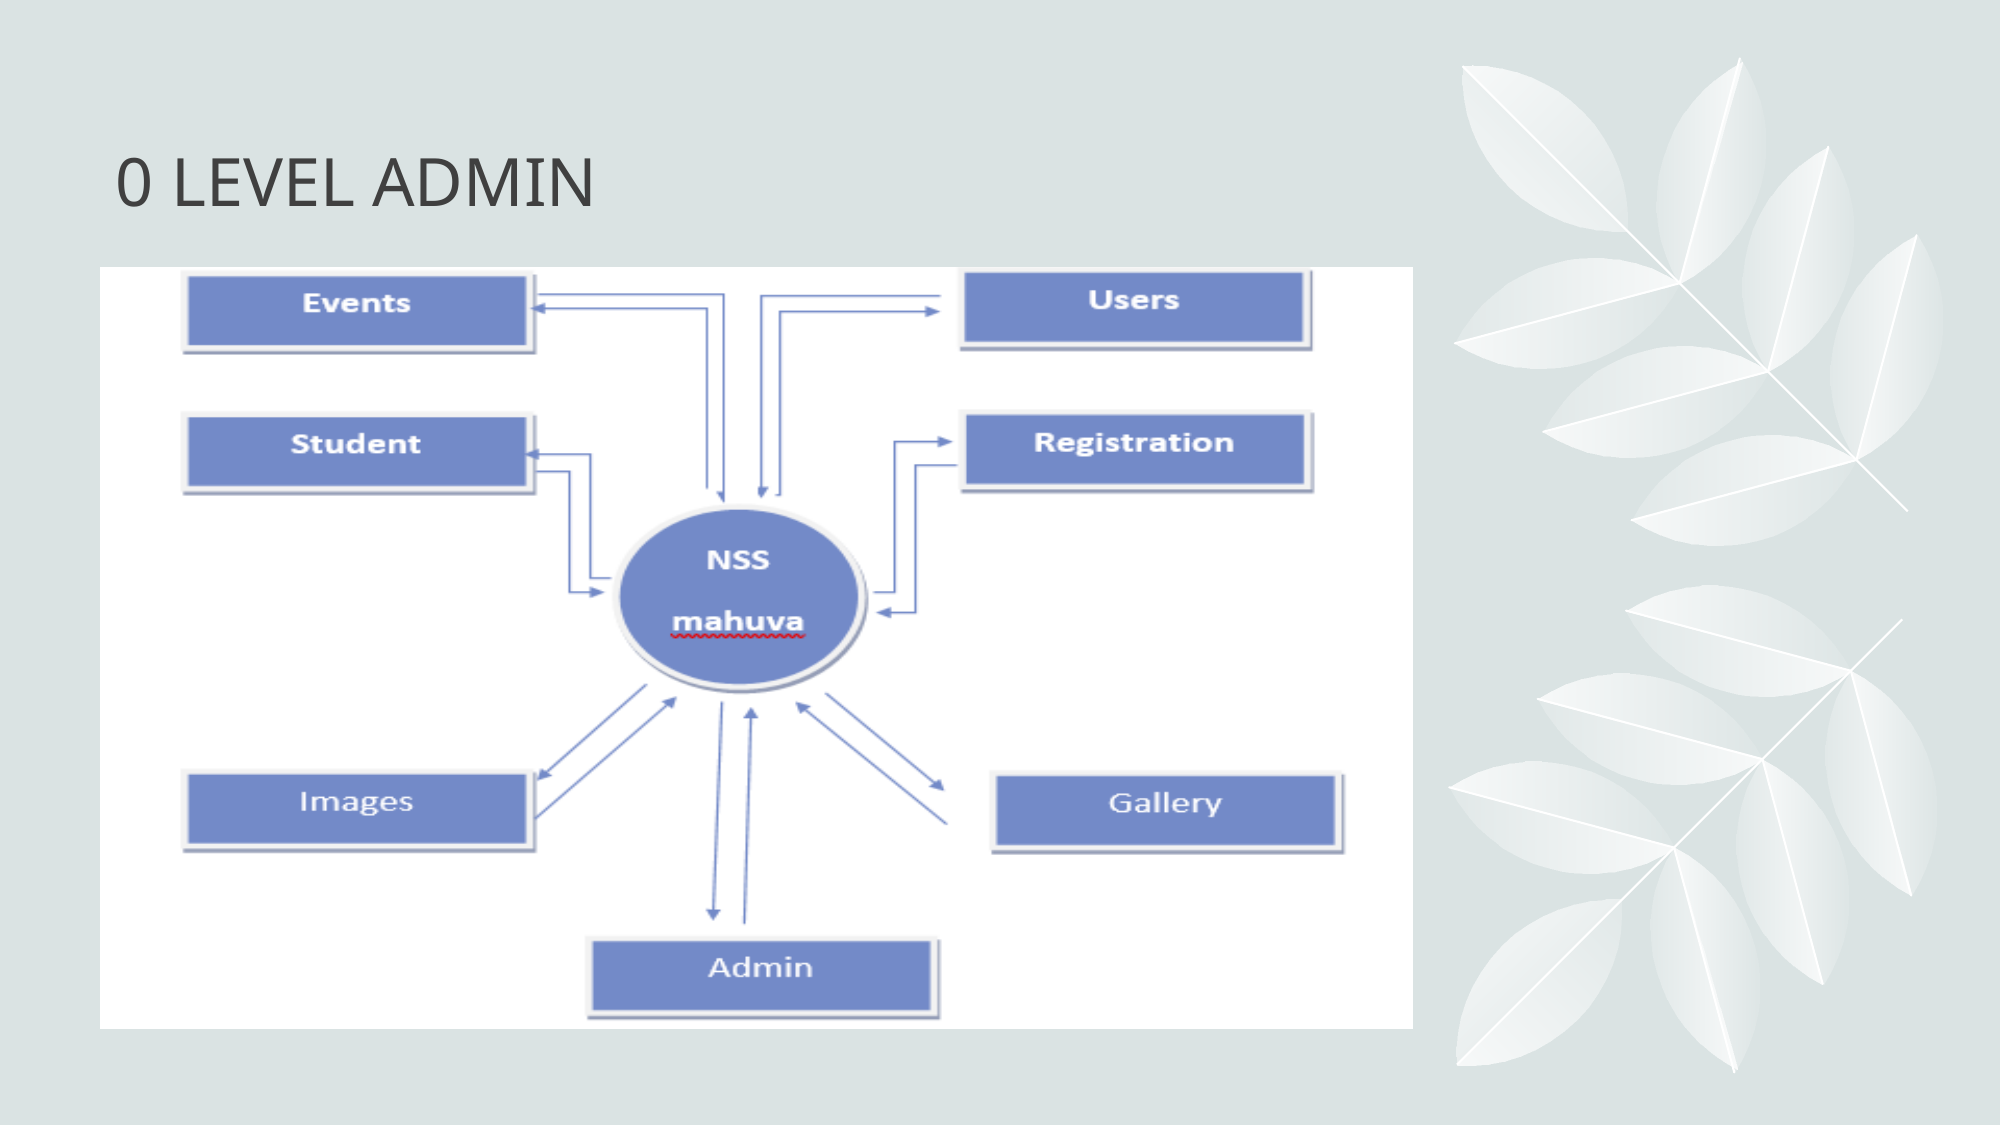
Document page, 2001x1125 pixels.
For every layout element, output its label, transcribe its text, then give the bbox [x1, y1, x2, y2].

picture [100, 267, 1413, 1029]
text_box 0 level Admin [100, 157, 1160, 229]
